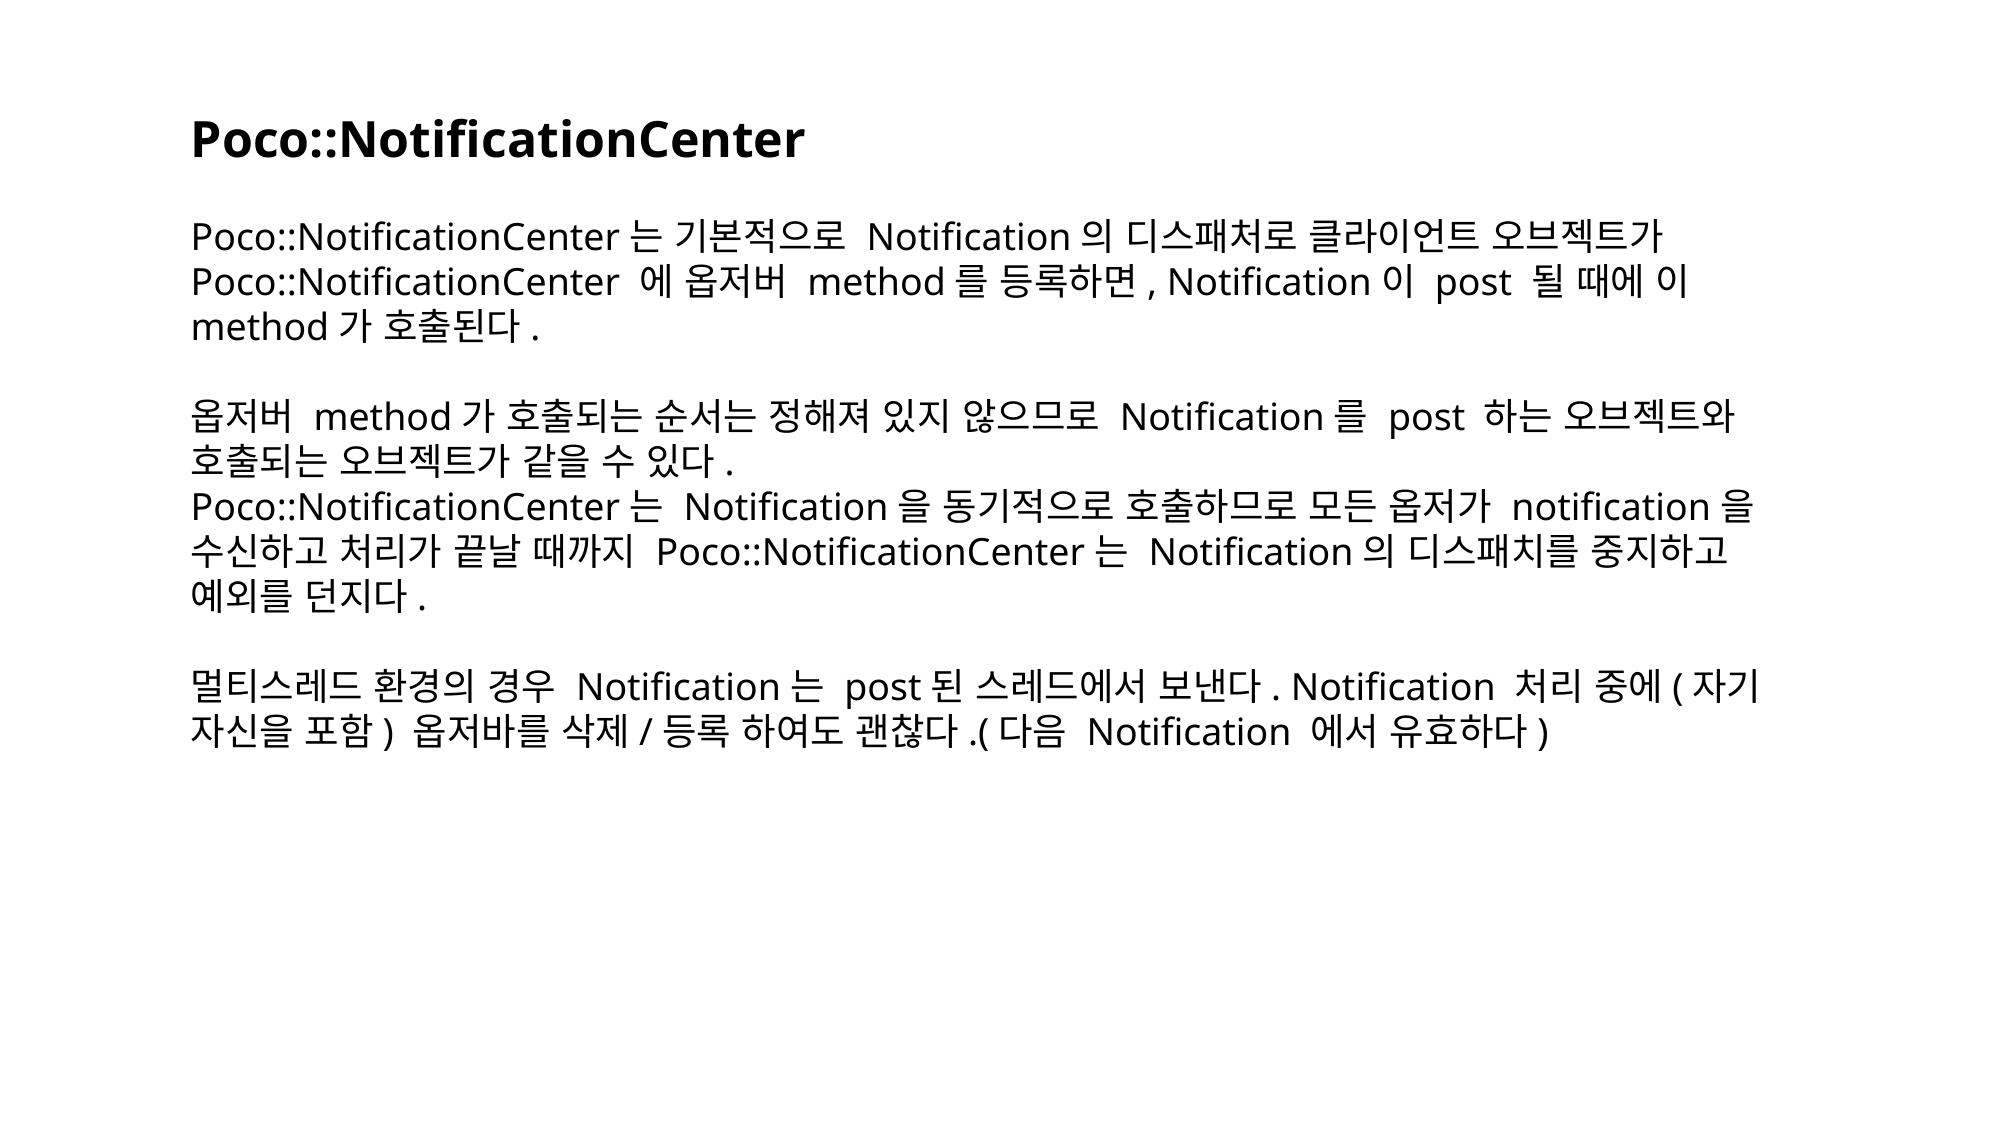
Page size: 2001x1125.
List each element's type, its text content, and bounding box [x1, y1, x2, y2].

text_box Poco::NotificationCenter Poco::NotificationCenter는 기본적으로 Notification의 디스패처로 클라이언트 오브젝트가 Poco::NotificationCenter 에 옵저버 method를 등록하면, Notification이 post 될 때에 이 method가 호출된다. 옵저버 method가 호출되는 순서는 정해져 있지 않으므로 Notification를 post 하는 오브젝트와 호출되는 오브젝트가 같을 수 있다. Poco::NotificationCenter는 Notification을 동기적으로 호출하므로 모든 옵저가 notification을 수신하고 처리가 끝날 때까지 Poco::NotificationCenter는 Notification의 디스패치를 중지하고 예외를 던지다. 멀티스레드 환경의 경우 Notification는 post된 스레드에서 보낸다. Notification 처리 중에(자기 자신을 포함) 옵저바를 삭제/등록 하여도 괜찮다.(다음 Notification 에서 유효하다) [175, 100, 1799, 761]
